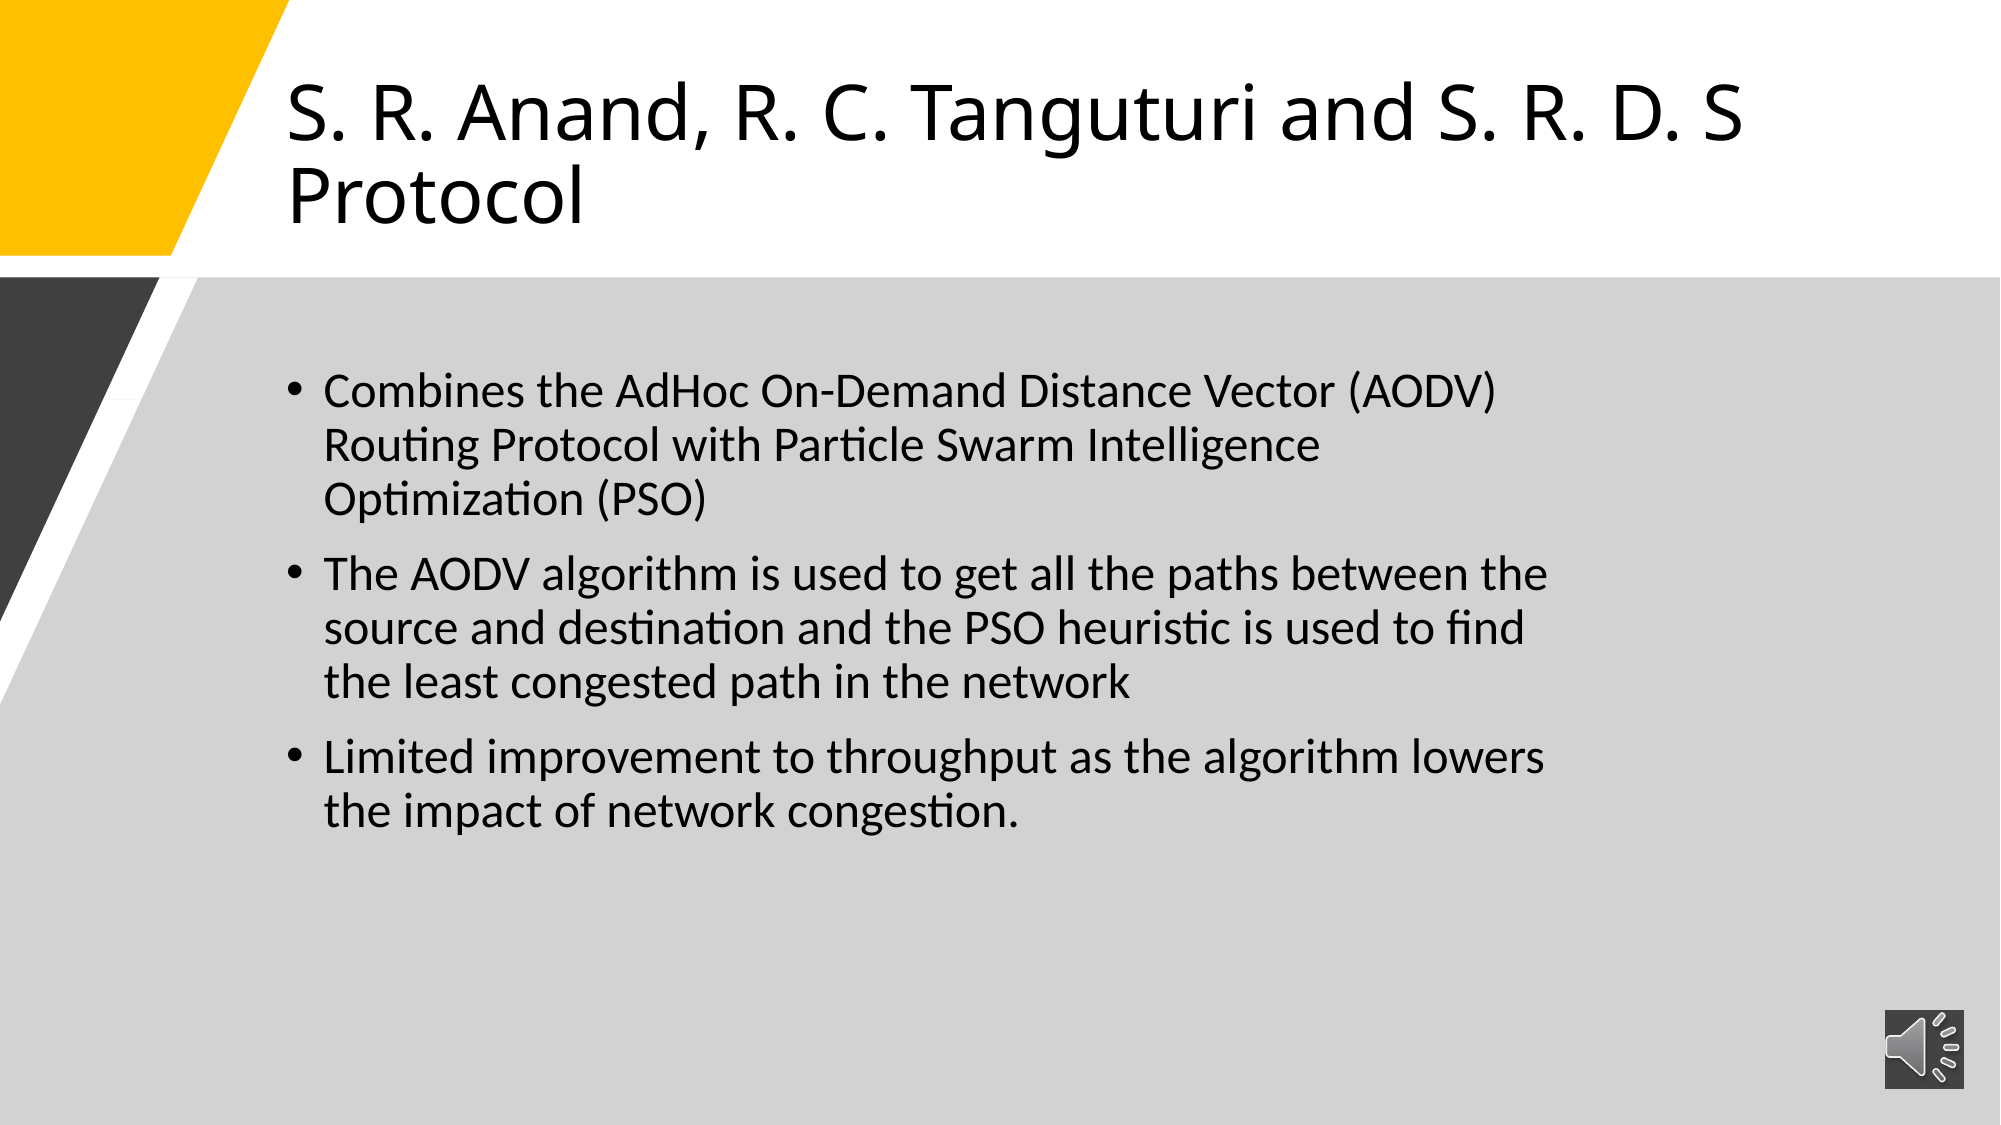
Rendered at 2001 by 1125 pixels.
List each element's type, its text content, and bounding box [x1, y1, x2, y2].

text_box [0, 276, 2000, 1125]
text_box [0, 0, 291, 257]
text_box [0, 276, 162, 622]
title S. R. Anand, R. C. Tanguturi and S. R. D. S Protocol [271, 60, 1808, 255]
list Combines the AdHoc On-Demand Distance Vector (AODV) Routing Protocol with Particle Swarm Intelligence Optimization (PSO) The AODV algorithm is used to get all the paths between the source and destination and the PSO heuristic is used to find the least congested path in the network Limited improvement to throughput as the algorithm lowers the impact of network congestion. [271, 356, 1578, 1020]
picture [1884, 1009, 1965, 1090]
